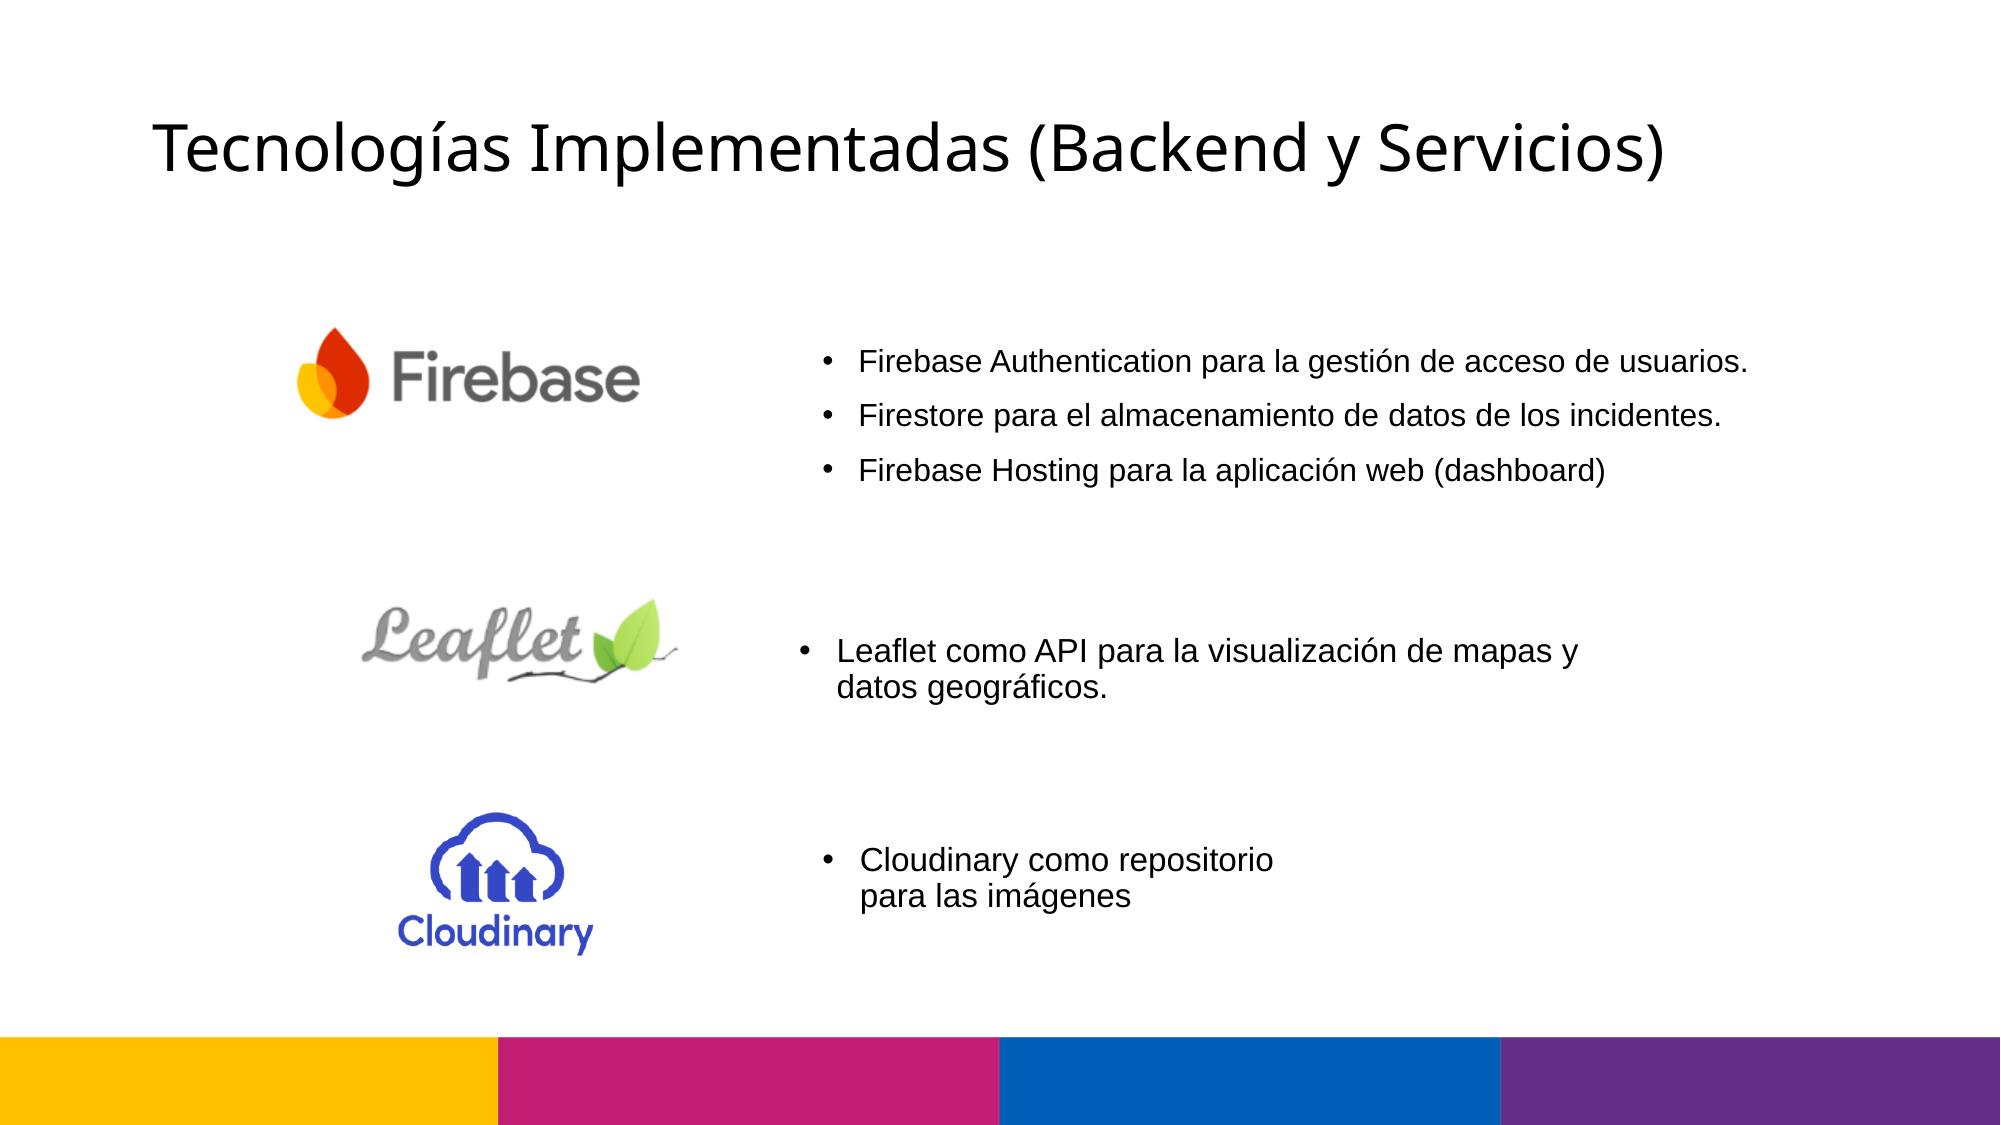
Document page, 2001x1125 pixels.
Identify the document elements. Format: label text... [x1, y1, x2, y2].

picture [287, 250, 679, 483]
picture [385, 791, 611, 968]
title Tecnologías Implementadas (Backend y Servicios) [137, 80, 1863, 220]
text_box Leaflet como API para la visualización de mapas y datos geográficos. [784, 619, 1628, 721]
picture [0, 1036, 2000, 1125]
picture [335, 567, 702, 707]
list Firebase Authentication para la gestión de acceso de usuarios. Firestore para el almacenamiento de datos de los incidentes. Firebase Hosting para la aplicación web (dashboard) [807, 250, 1787, 520]
text_box Cloudinary como repositorio para las imágenes [807, 828, 1300, 930]
